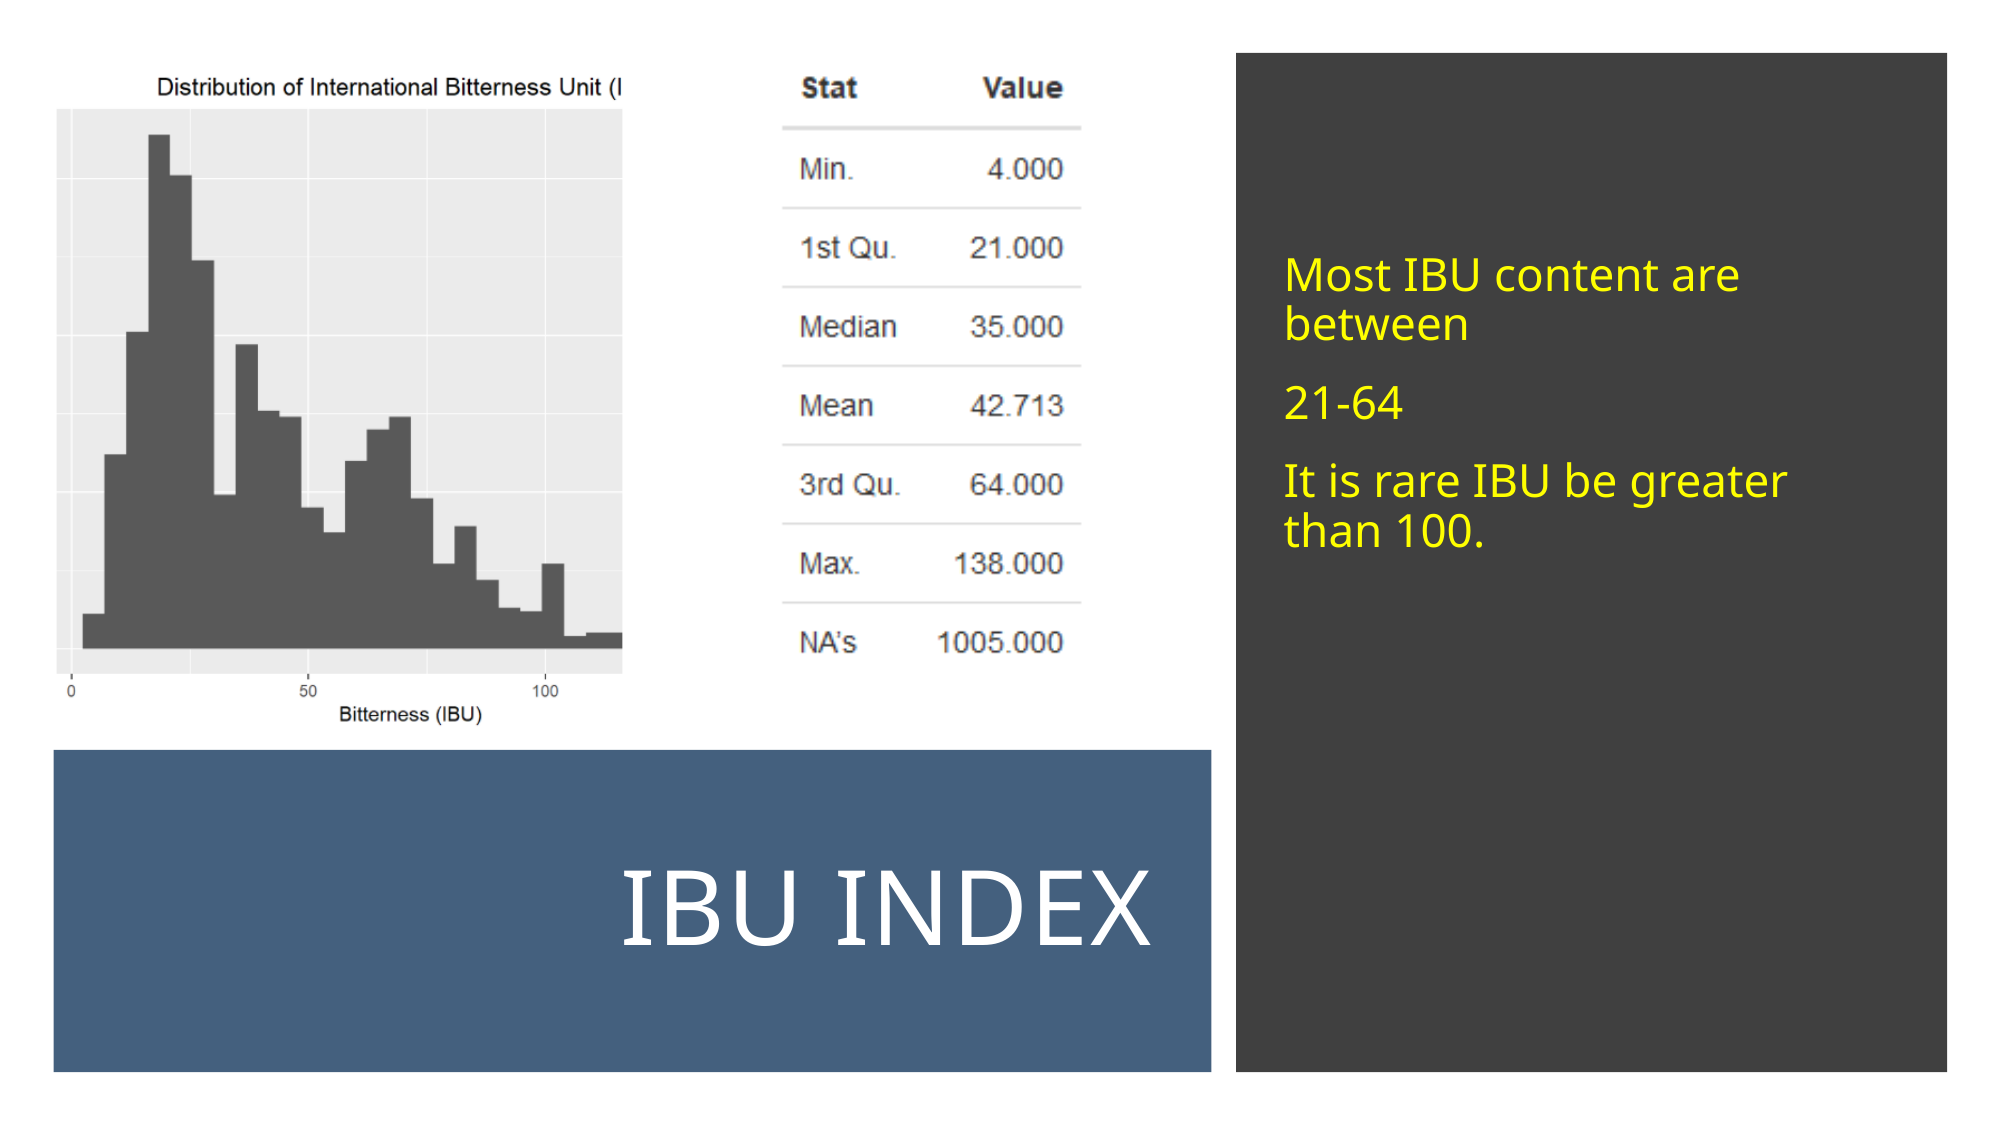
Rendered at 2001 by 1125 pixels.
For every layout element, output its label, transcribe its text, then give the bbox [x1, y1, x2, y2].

picture [56, 59, 623, 735]
title IBU index [85, 782, 1168, 1049]
picture [645, 38, 1212, 713]
text_box [1235, 51, 1948, 1074]
list Most IBU content are between 21-64 It is rare IBU be greater than 100. [1261, 81, 1850, 1026]
text_box [52, 749, 1213, 1073]
